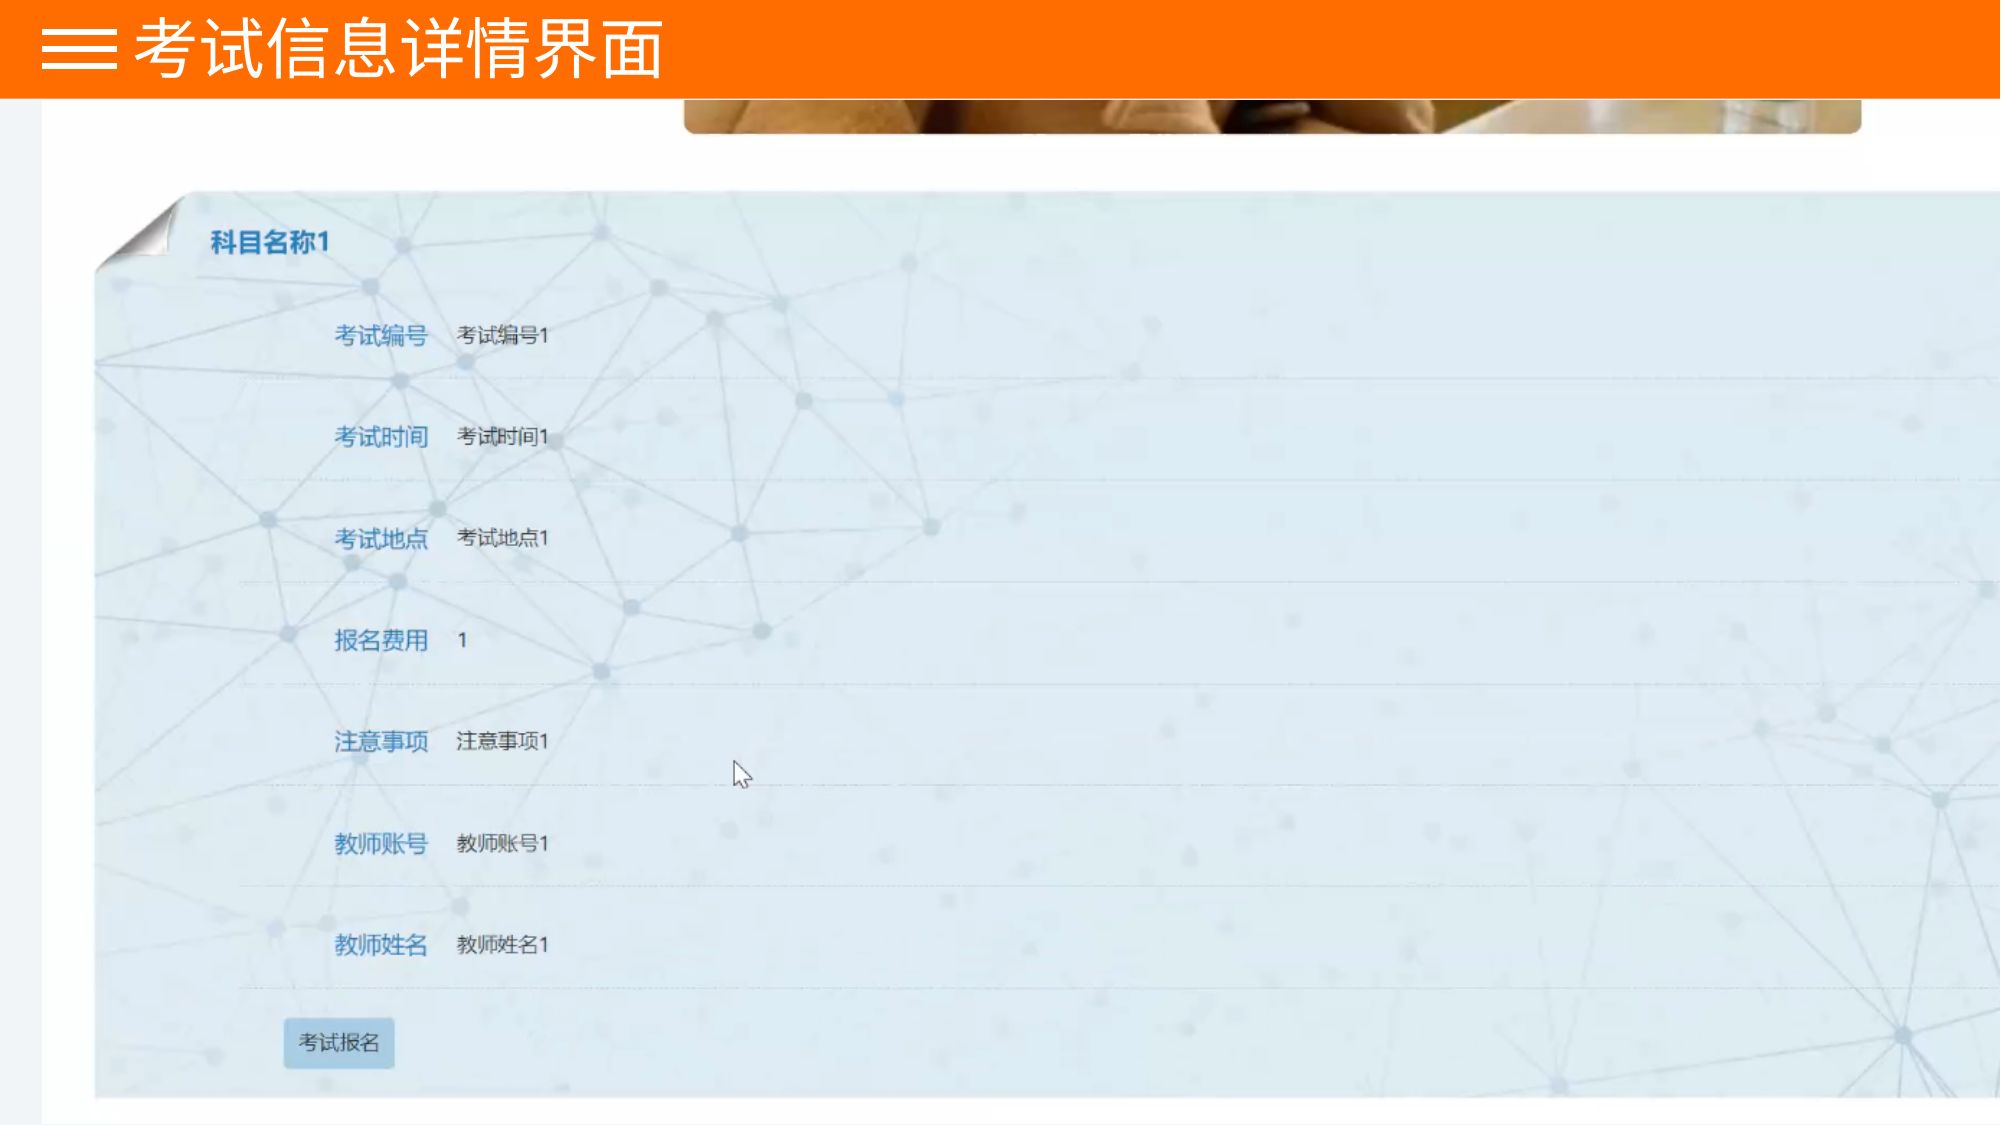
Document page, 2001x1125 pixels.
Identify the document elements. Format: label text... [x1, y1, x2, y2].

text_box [42, 32, 118, 67]
picture [42, 100, 2000, 1124]
text_box [0, 0, 2000, 100]
text_box 考试信息详情界面 [117, 0, 813, 95]
